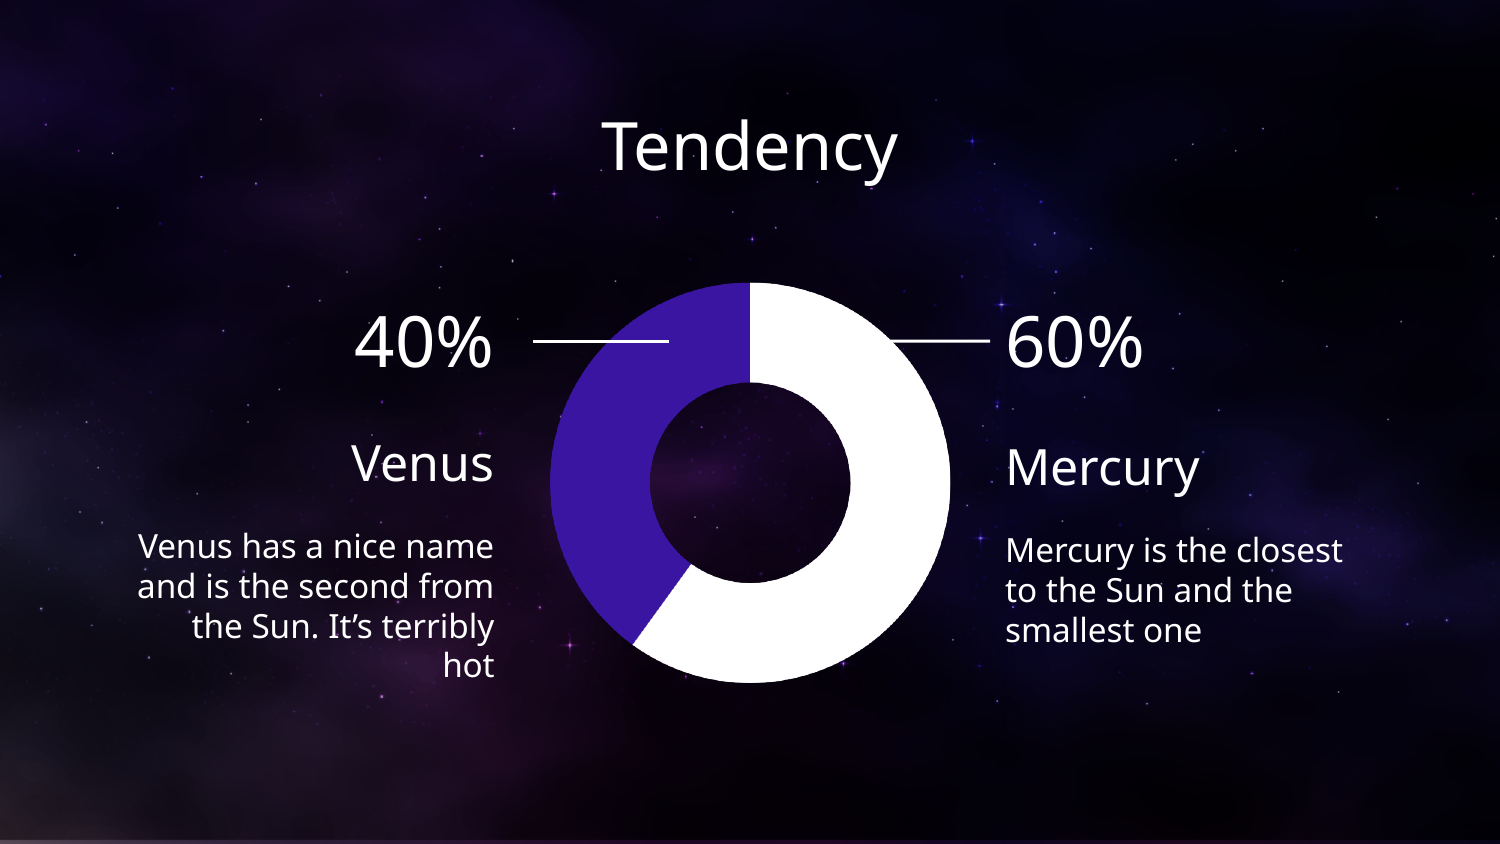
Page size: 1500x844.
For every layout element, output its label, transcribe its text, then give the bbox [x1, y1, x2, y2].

text_box 60% [990, 285, 1204, 397]
title Tendency [116, 88, 1383, 183]
subtitle Venus has a nice name and is the second from the Sun. It’s terribly hot [118, 509, 510, 685]
title Mercury [990, 425, 1382, 510]
text_box 40% [296, 285, 510, 397]
picture [0, 0, 1500, 844]
title Venus [118, 421, 510, 507]
subtitle Mercury is the closest to the Sun and the smallest one [990, 513, 1382, 688]
